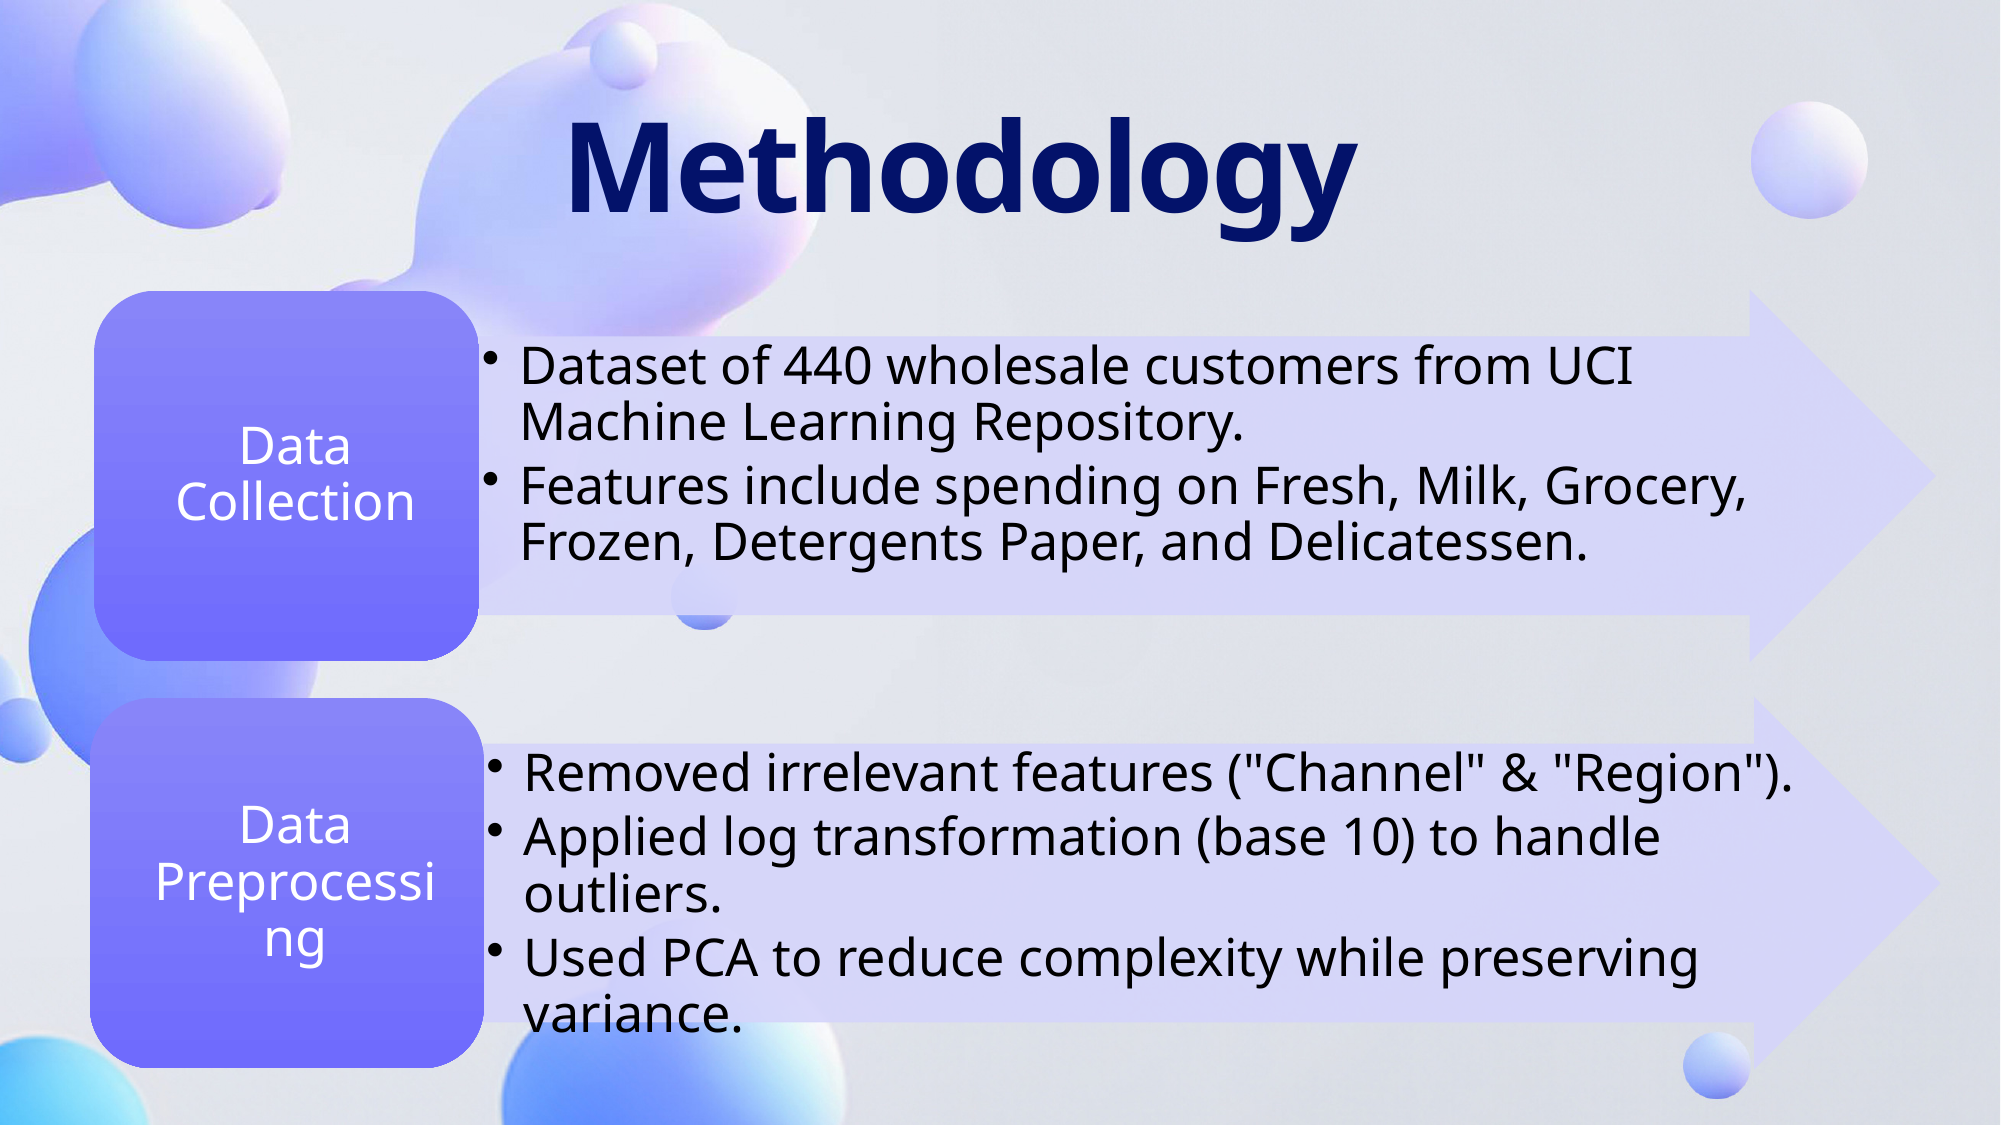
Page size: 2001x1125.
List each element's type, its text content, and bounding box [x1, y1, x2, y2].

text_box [0, 290, 2000, 1069]
title Methodology [385, 56, 1535, 248]
picture [0, 0, 2001, 1125]
